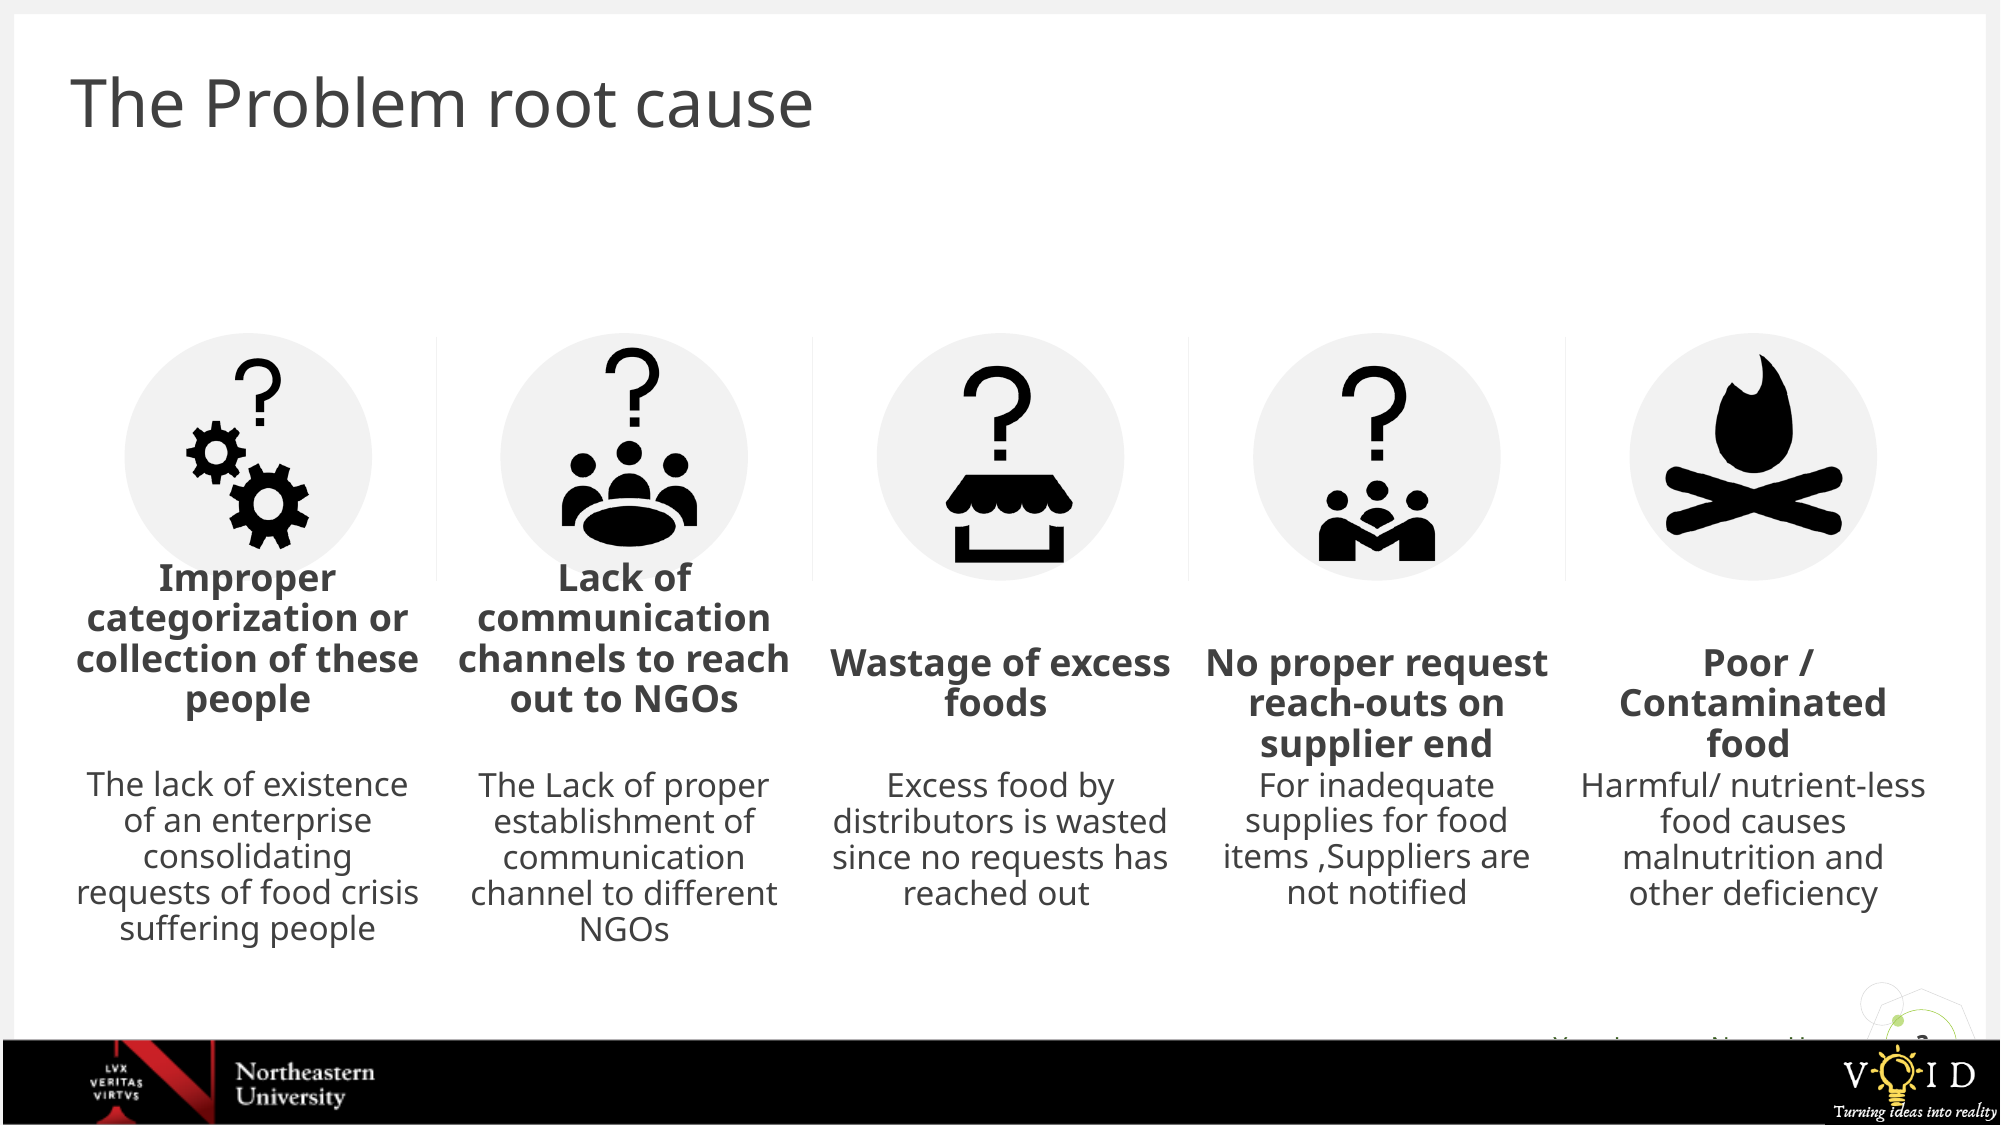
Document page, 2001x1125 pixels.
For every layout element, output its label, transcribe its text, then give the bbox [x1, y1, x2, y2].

list Poor / Contaminated food [1576, 644, 1931, 727]
picture [1621, 308, 1886, 580]
list Harmful/ nutrient-less food causes malnutrition and other deficiency [1576, 769, 1931, 917]
picture [528, 331, 730, 591]
list Excess food by distributors is wasted since no requests has reached out [823, 769, 1178, 917]
picture [1290, 346, 1464, 601]
picture [160, 344, 339, 583]
picture [922, 346, 1096, 598]
list No proper request reach-outs on supplier end [1199, 644, 1555, 727]
list Improper categorization or collection of these people [70, 559, 426, 727]
list The Lack of proper establishment of communication channel to different NGOs [447, 769, 802, 917]
list Wastage of excess foods [823, 644, 1178, 727]
title The Problem root cause [70, 70, 1932, 142]
list Lack of communication channels to reach out to NGOs [447, 559, 802, 642]
list The lack of existence of an enterprise consolidating requests of food crisis suffering people [70, 768, 426, 916]
slide_number 3 [1886, 1009, 1957, 1039]
list For inadequate supplies for food items ,Suppliers are not notified [1199, 768, 1555, 916]
picture [3, 1039, 2000, 1125]
